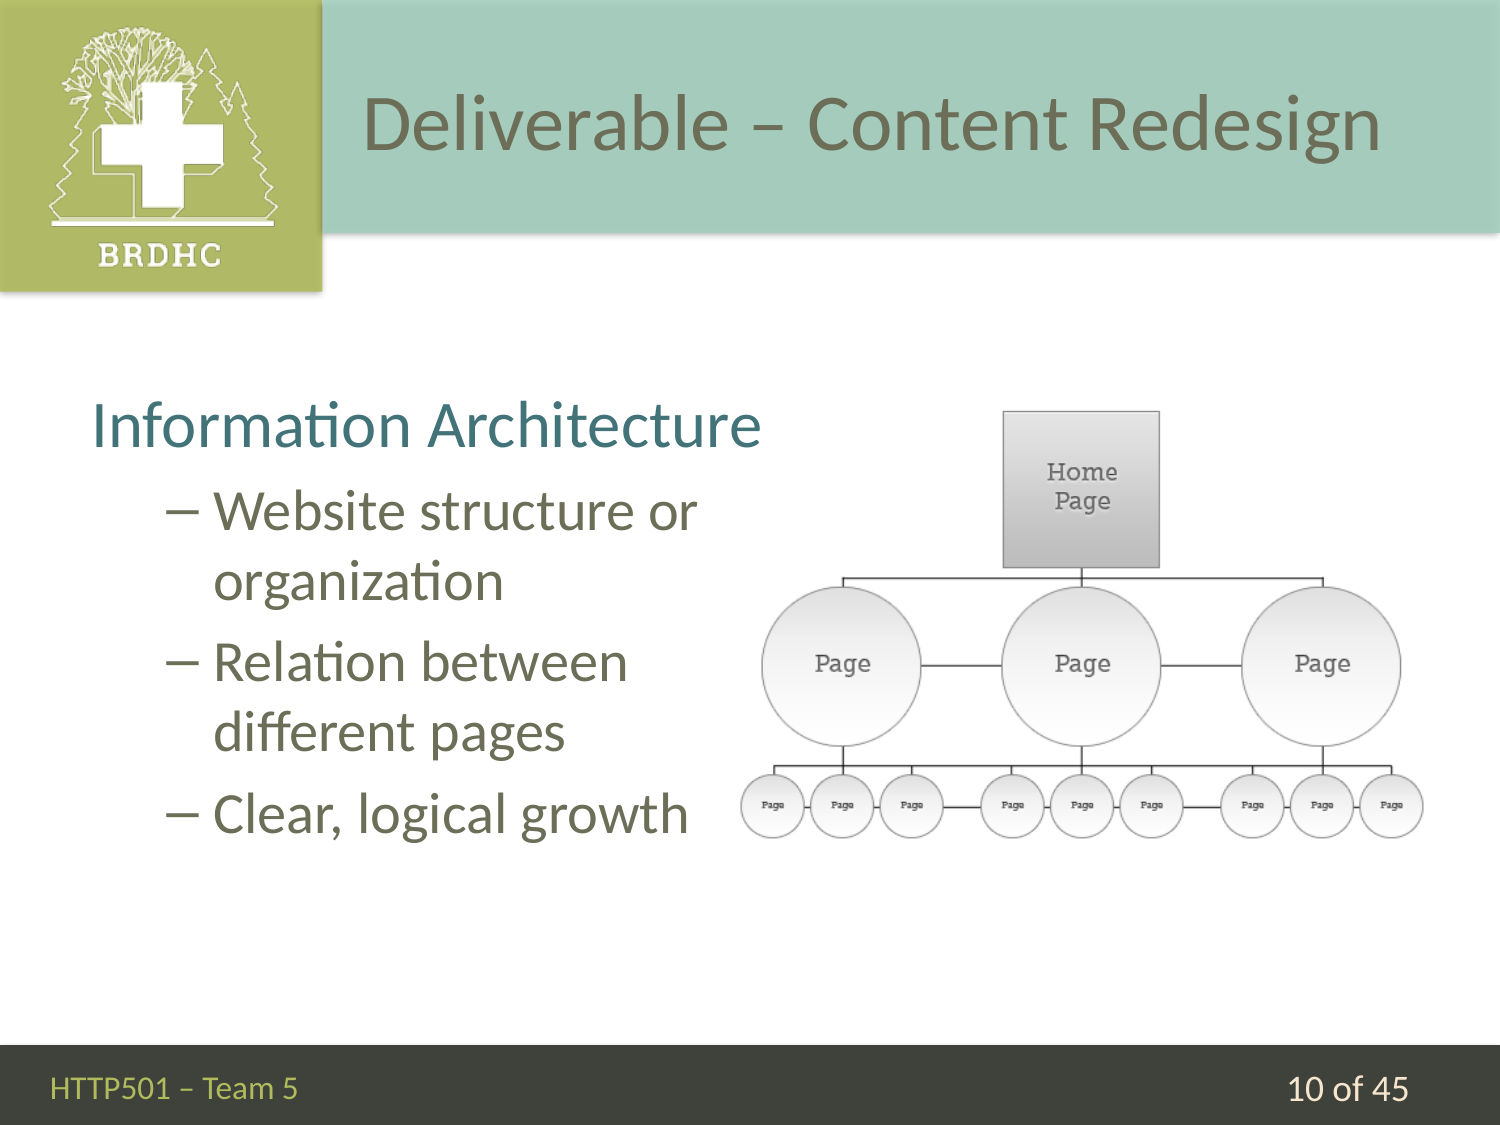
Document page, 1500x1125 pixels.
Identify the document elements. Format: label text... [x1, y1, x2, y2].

title Deliverable – Content Redesign [322, 24, 1425, 212]
picture [721, 394, 1442, 854]
slide_number HTTP501 – Team 5 [34, 1063, 364, 1109]
picture [5, 1, 317, 284]
list Information Architecture Website structure or organization Relation between different pages Clear, logical growth [76, 373, 805, 893]
